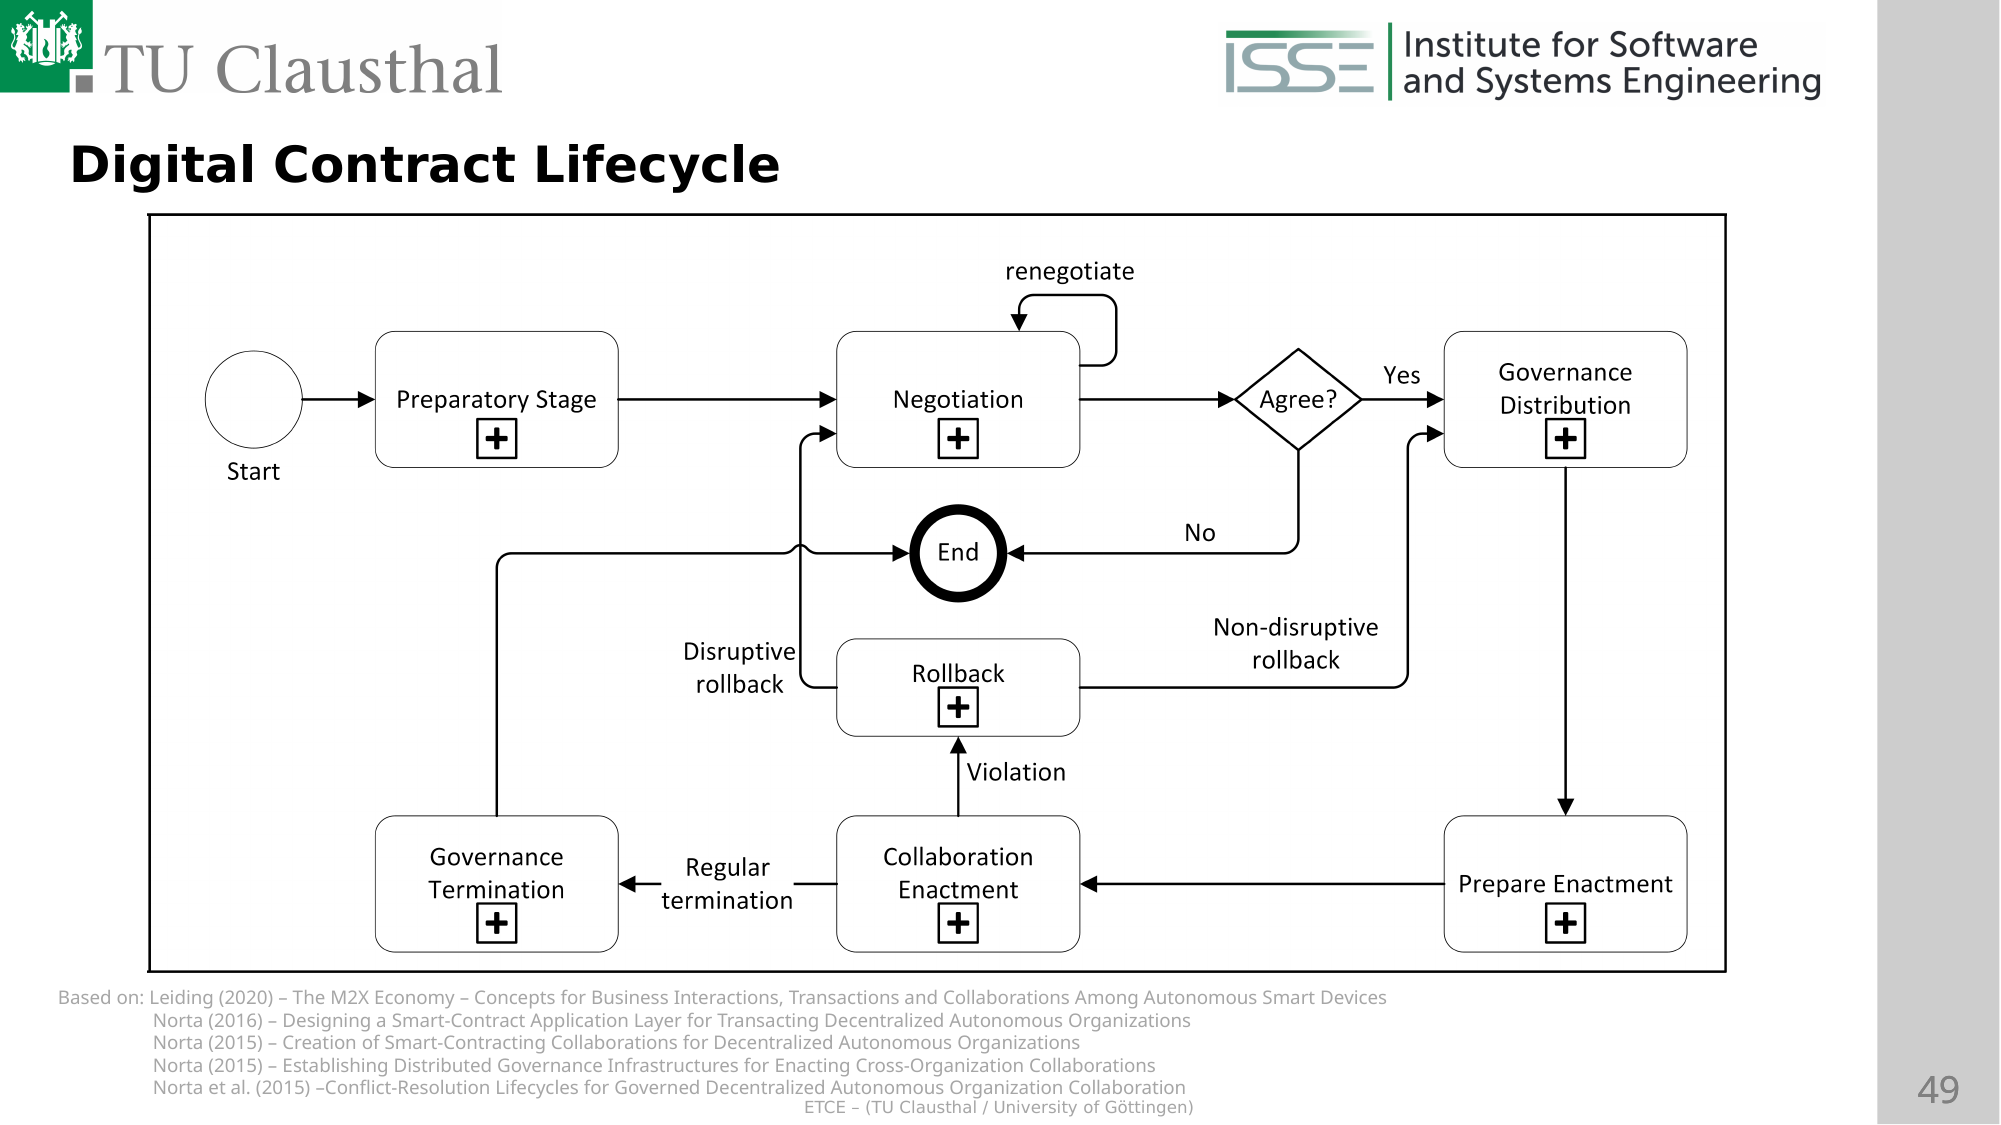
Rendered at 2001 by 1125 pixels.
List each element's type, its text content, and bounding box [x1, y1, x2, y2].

text_box Digital Contract Lifecycle [54, 125, 1819, 208]
picture [147, 213, 1727, 973]
picture [1218, 22, 1826, 107]
text_box Based on: Leiding (2020) – The M2X Economy – Concepts for Business Interactions, Transactions and Collaborations Among Autonomous Smart Devices Norta (2016) – Designing a Smart-Contract Application Layer for Transacting Decentralized Autonomous Organizations Norta (2015) – Creation of Smart-Contracting Collaborations for Decentralized Autonomous Organizations Norta (2015) – Establishing Distributed Governance Infrastructures for Enacting Cross-Organization Collaborations Norta et al. (2015) –Conflict-Resolution Lifecycles for Governed Decentralized Autonomous Organization Collaboration [43, 978, 1778, 1125]
picture [0, 0, 502, 93]
